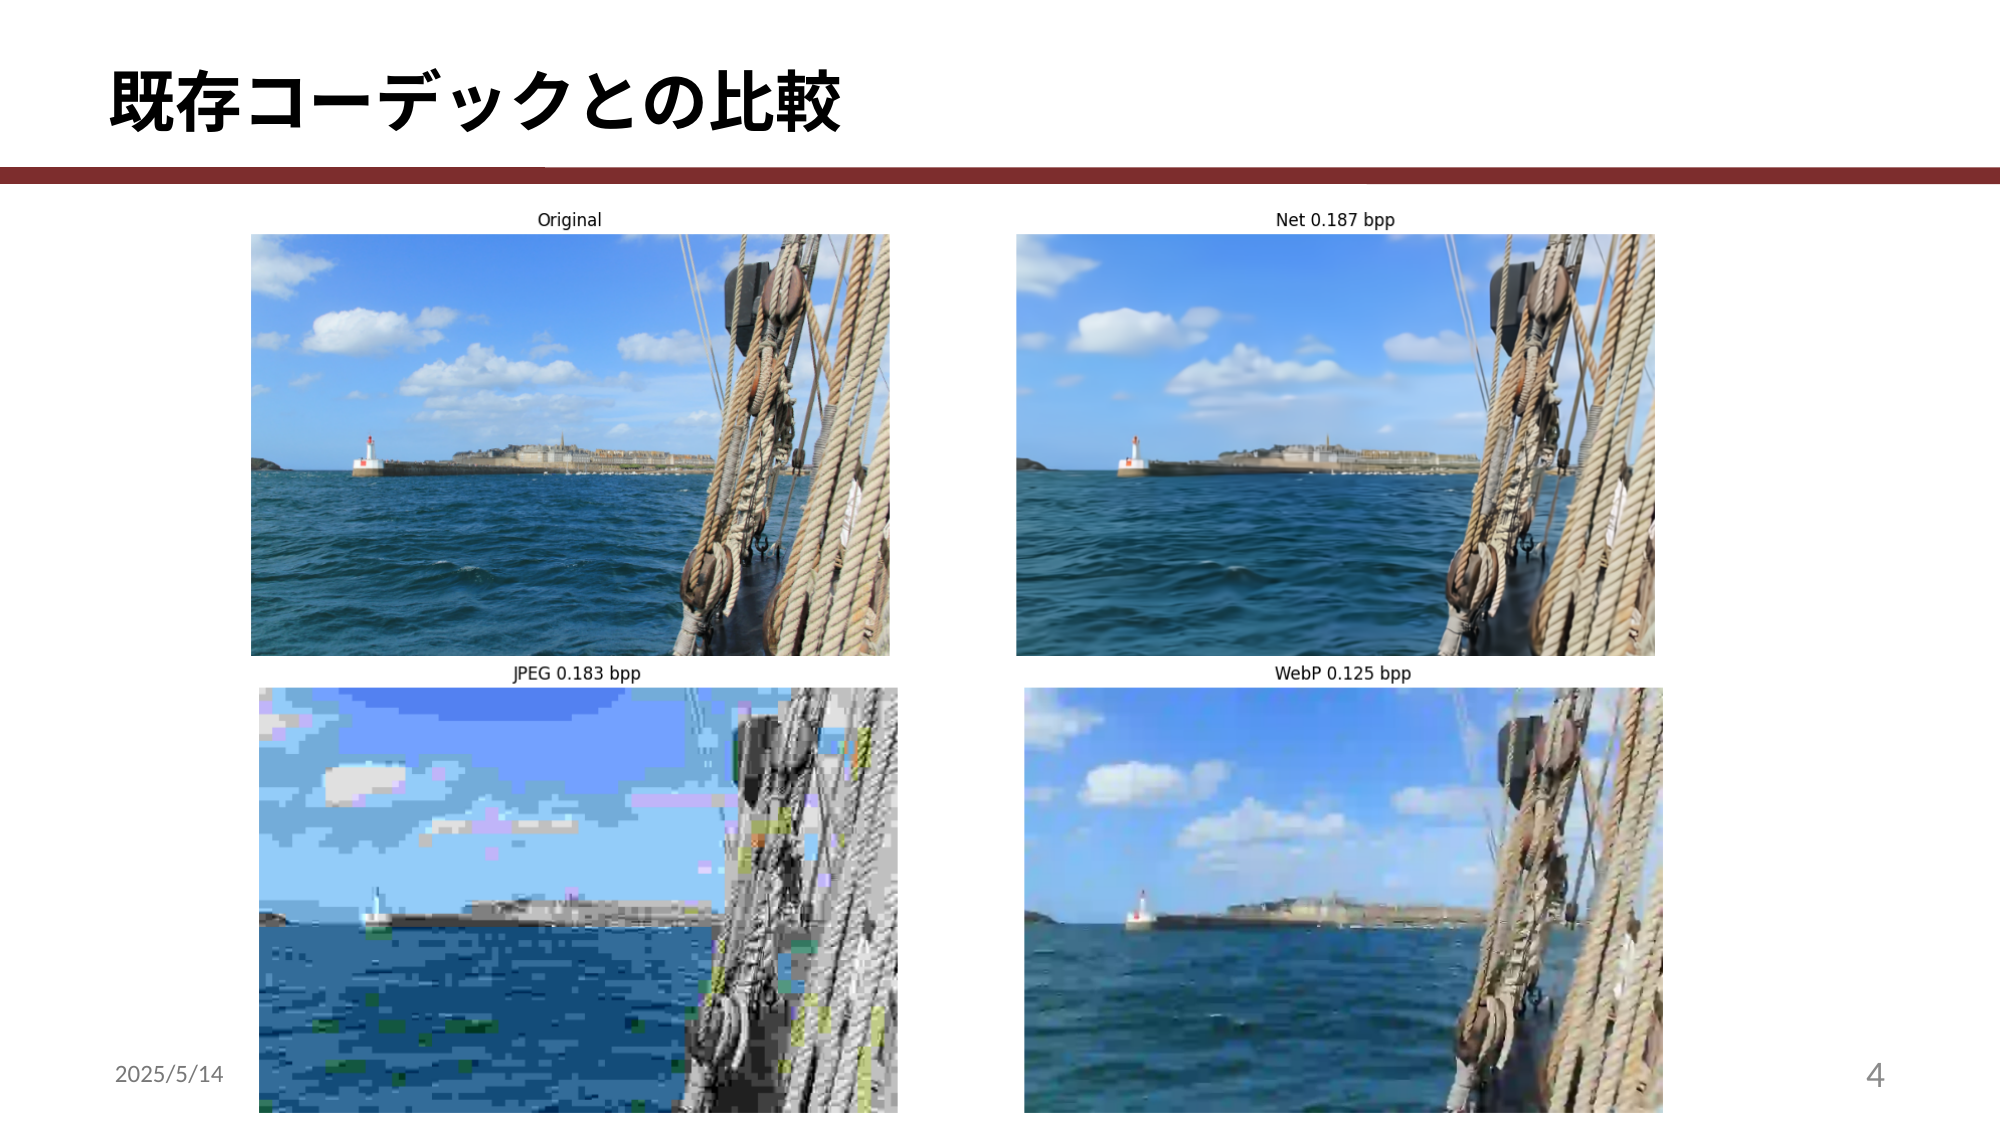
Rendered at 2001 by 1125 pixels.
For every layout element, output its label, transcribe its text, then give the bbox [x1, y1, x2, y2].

picture [0, 187, 1676, 1125]
slide_number 4 [1683, 1042, 1900, 1103]
title 既存コーデックとの比較 [93, 35, 1907, 164]
